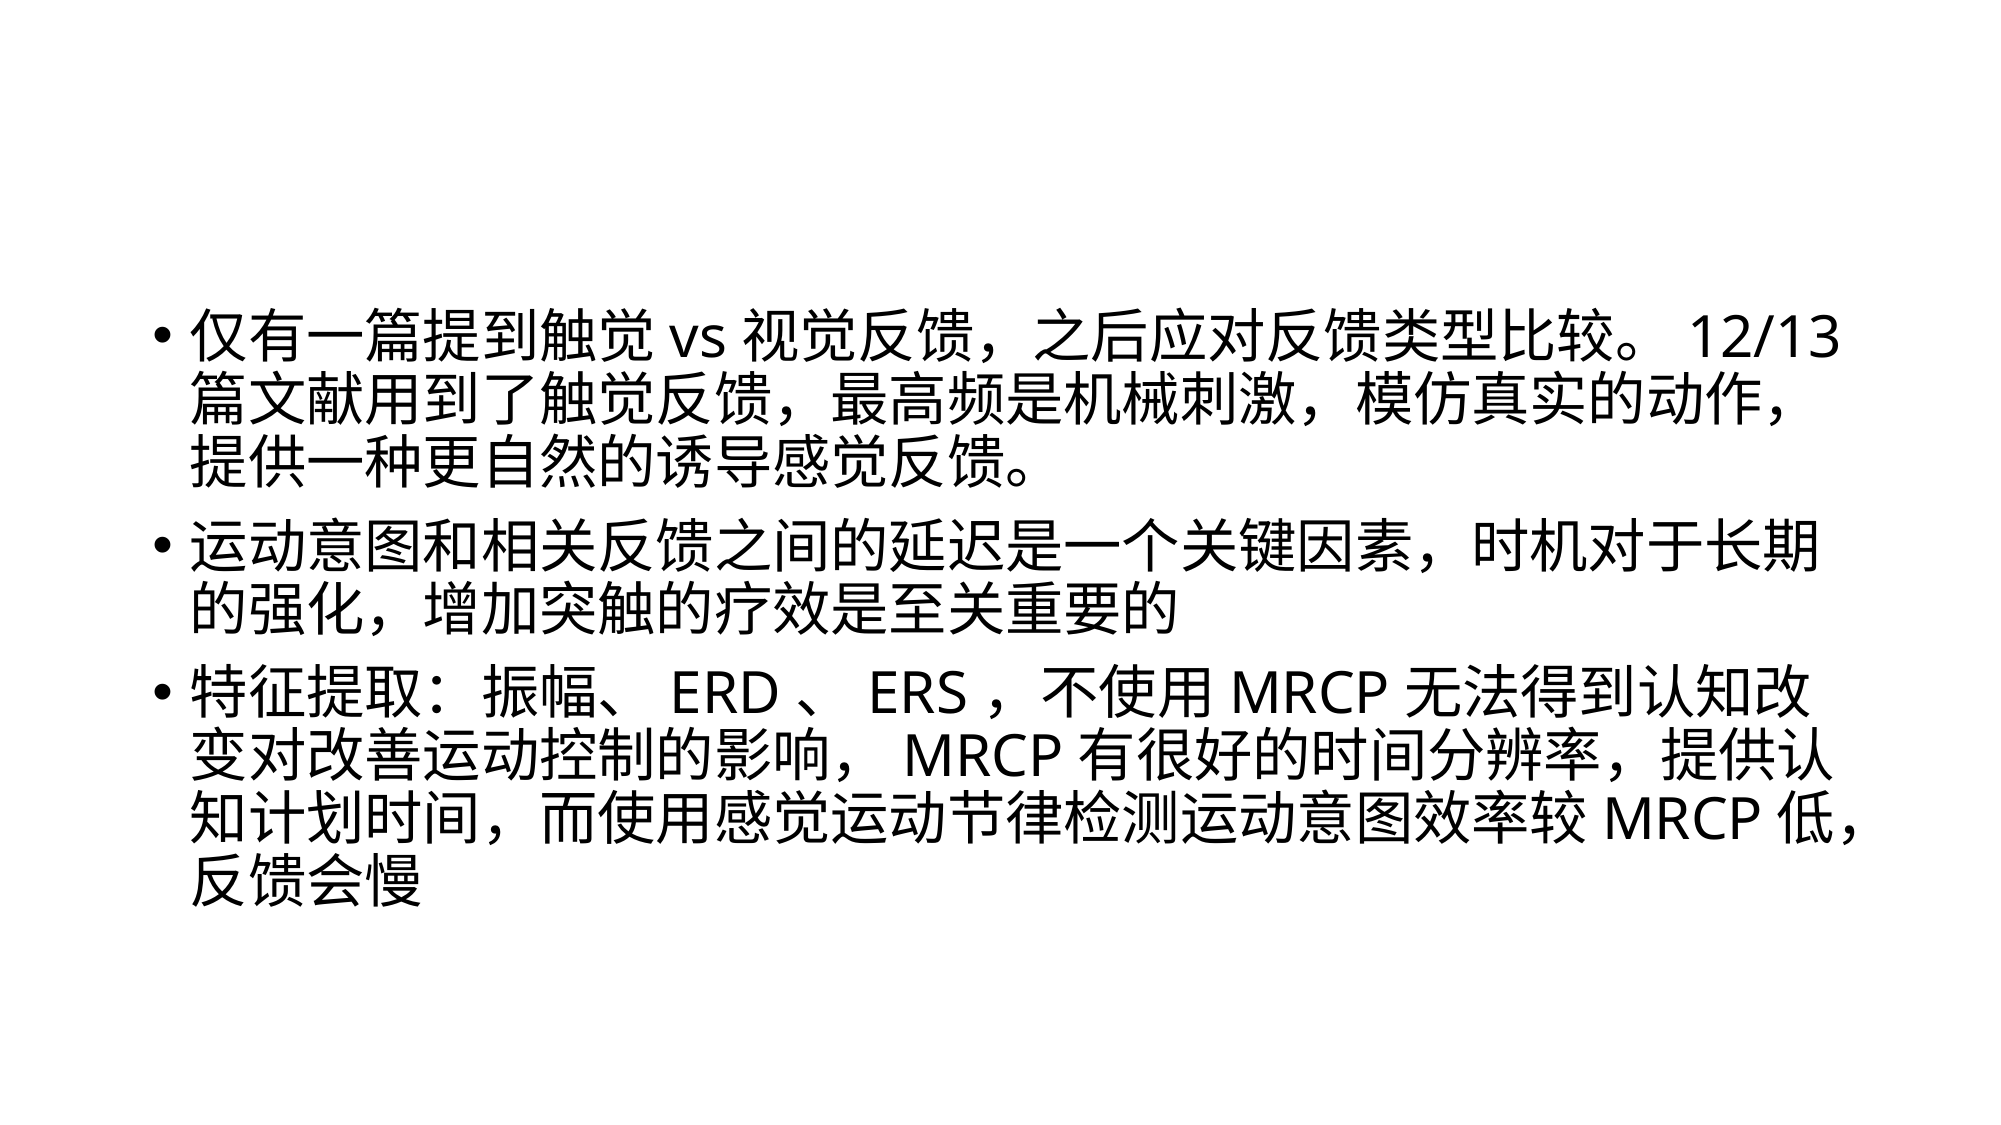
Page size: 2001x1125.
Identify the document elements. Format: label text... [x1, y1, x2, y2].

list 仅有一篇提到触觉vs视觉反馈，之后应对反馈类型比较。12/13篇文献用到了触觉反馈，最高频是机械刺激，模仿真实的动作，提供一种更自然的诱导感觉反馈。 运动意图和相关反馈之间的延迟是一个关键因素，时机对于长期的强化，增加突触的疗效是至关重要的 特征提取：振幅、ERD、ERS，不使用MRCP无法得到认知改变对改善运动控制的影响，MRCP有很好的时间分辨率，提供认知计划时间，而使用感觉运动节律检测运动意图效率较MRCP低，反馈会慢 [137, 299, 1863, 1014]
